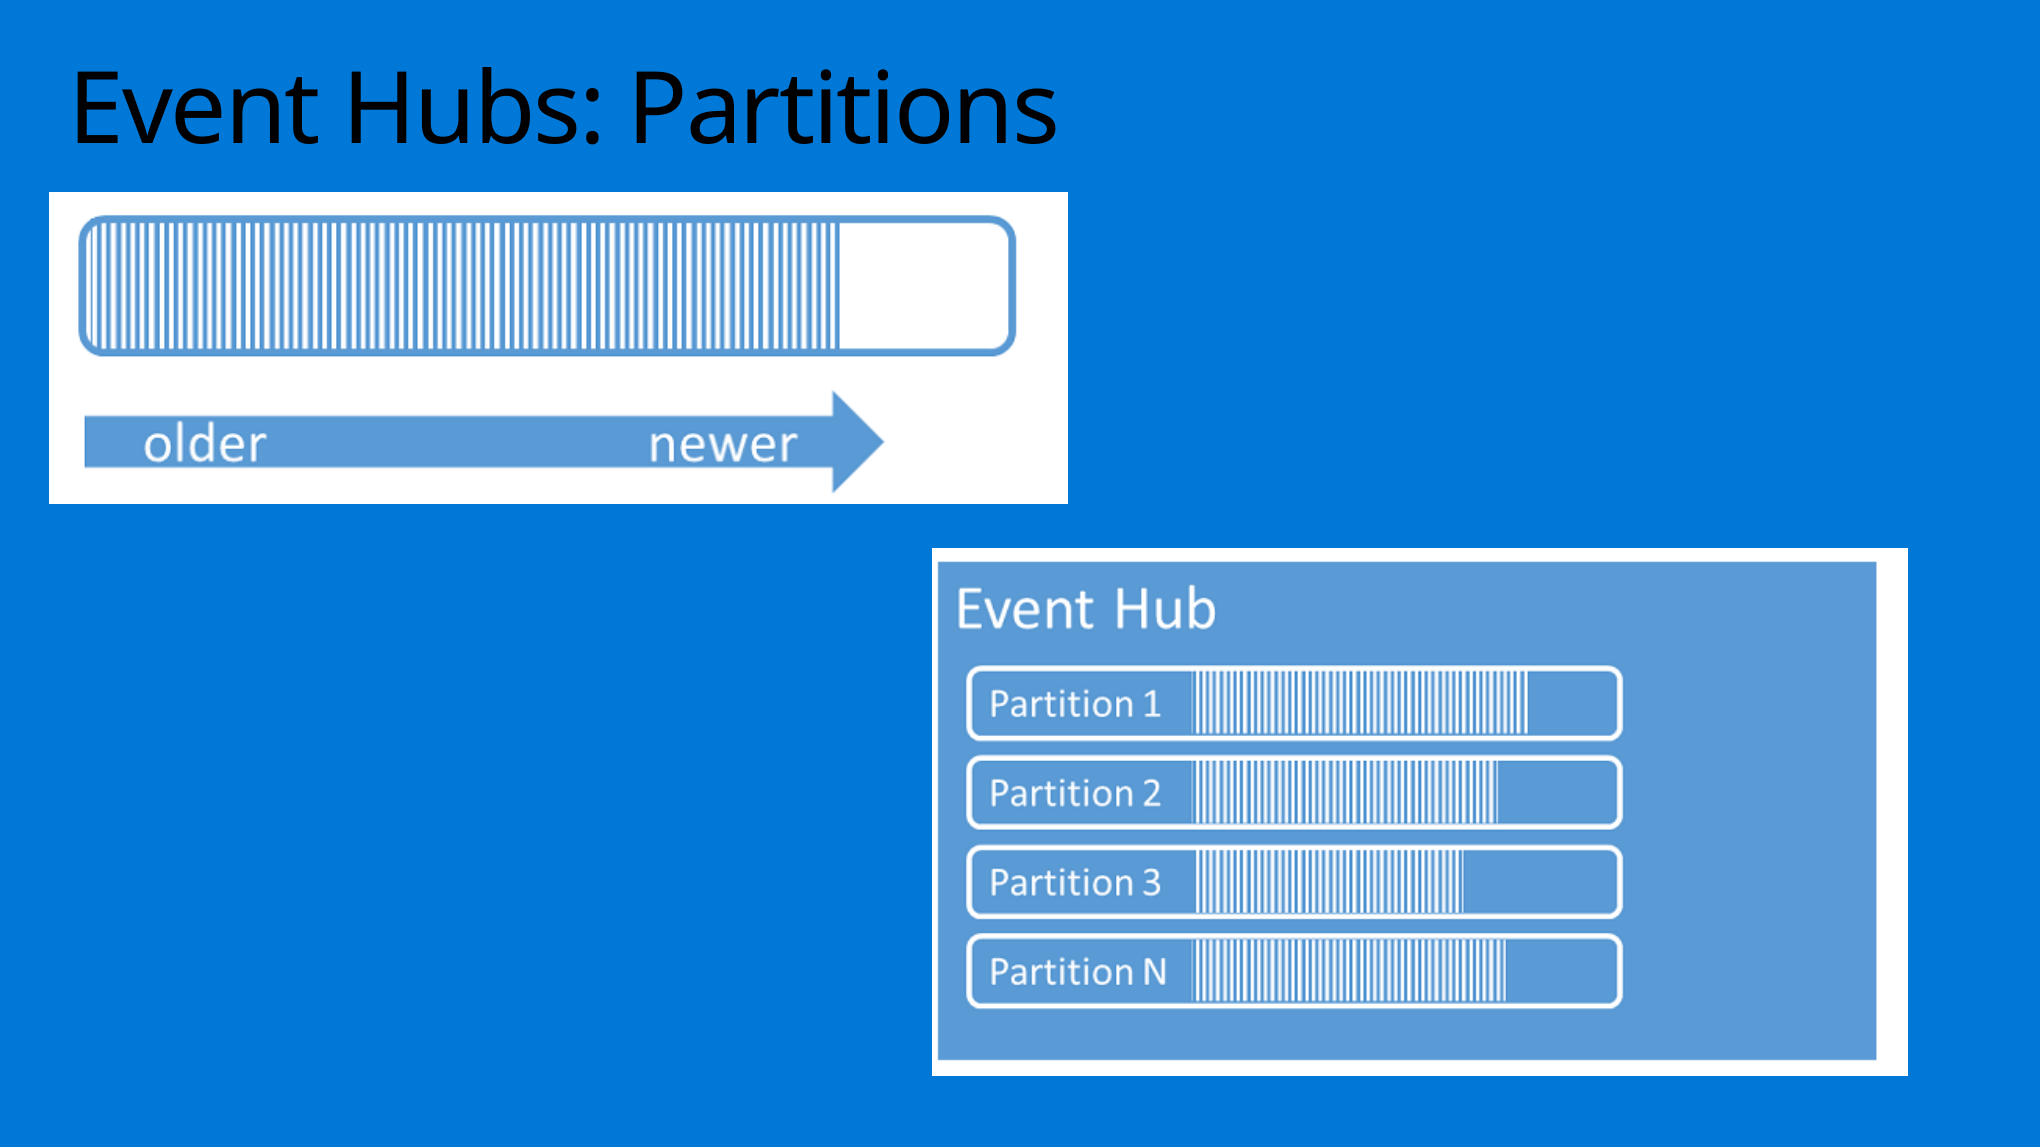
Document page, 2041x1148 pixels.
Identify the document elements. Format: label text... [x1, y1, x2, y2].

title Event Hubs: Partitions [45, 41, 1996, 193]
picture [932, 548, 1908, 1076]
picture [48, 192, 1069, 504]
